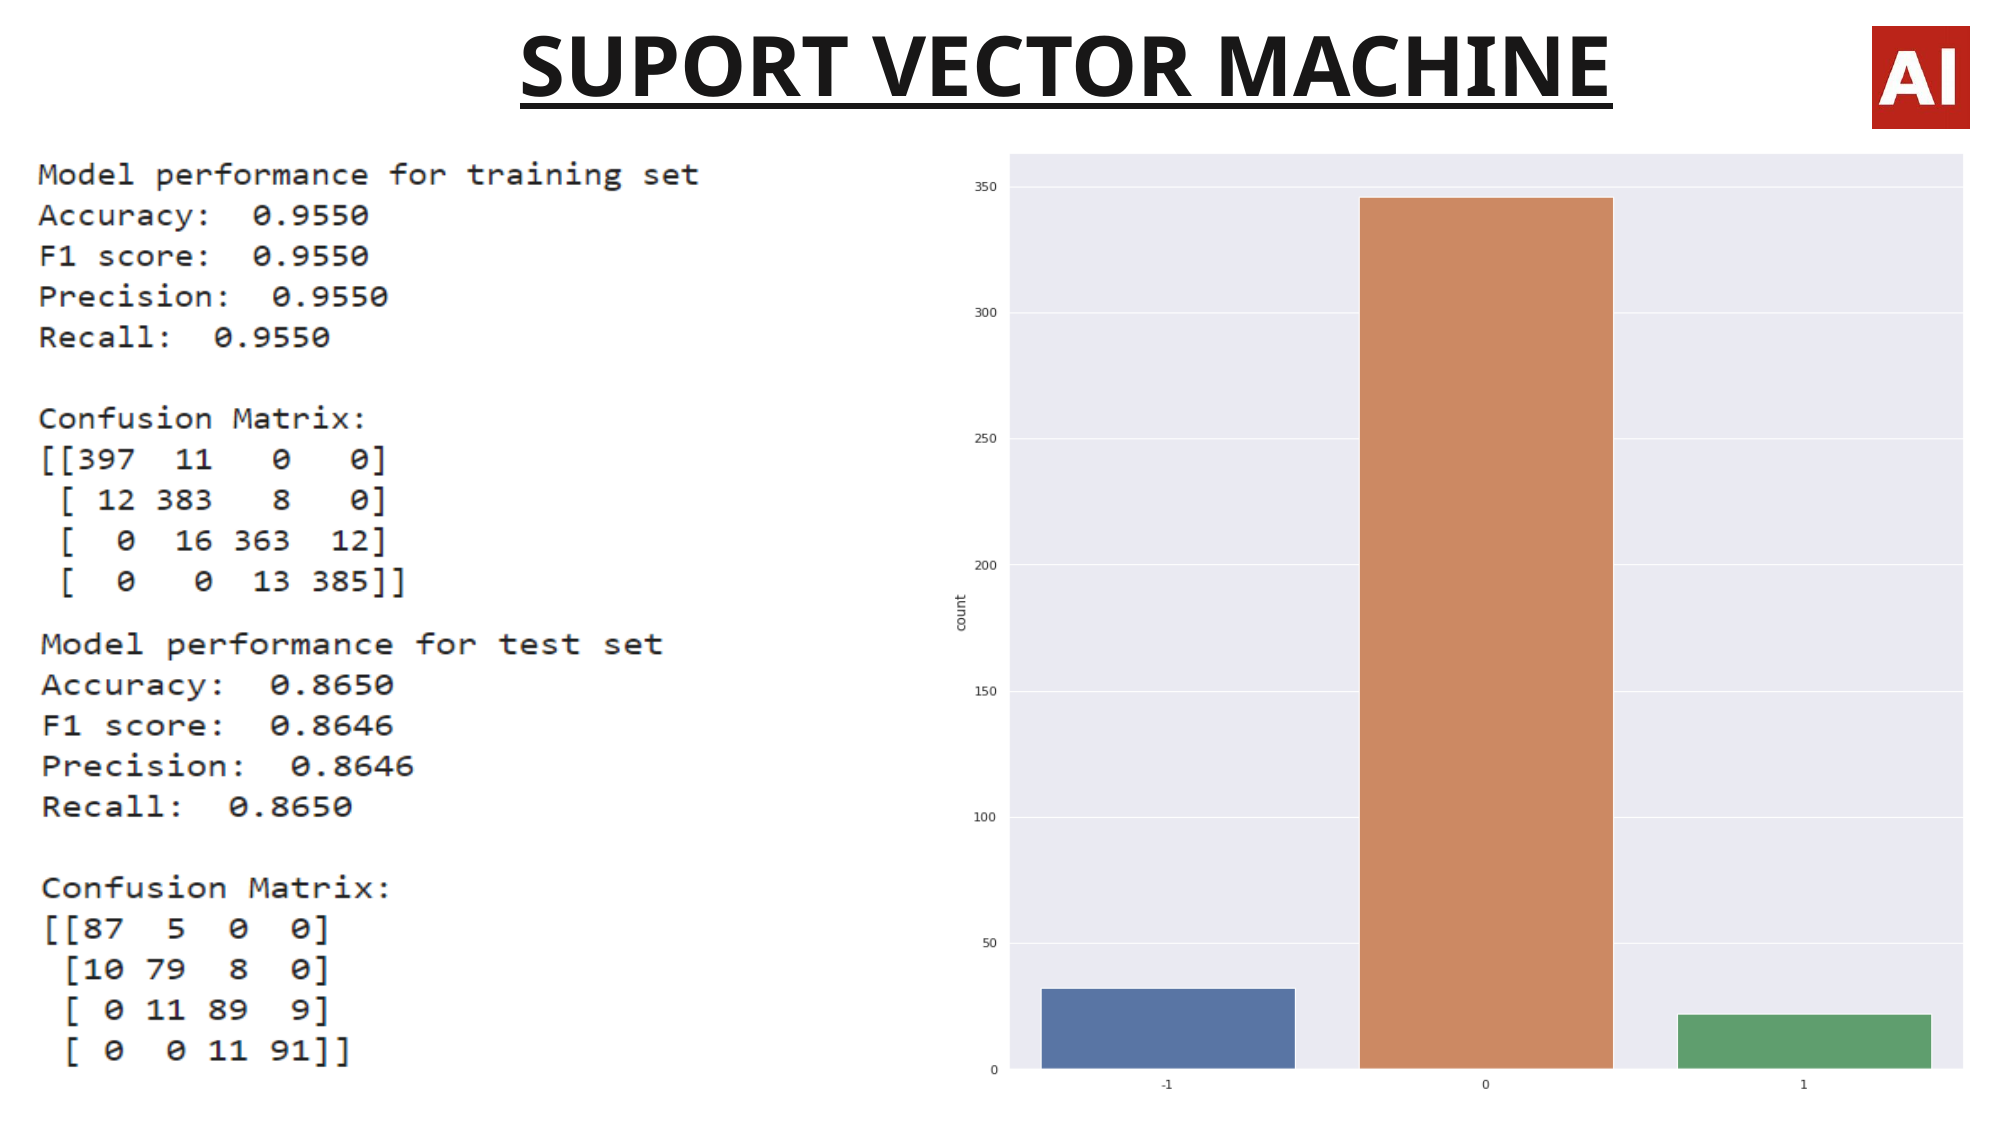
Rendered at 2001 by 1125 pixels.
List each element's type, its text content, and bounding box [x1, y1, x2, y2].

picture [23, 145, 776, 1077]
picture [946, 145, 1970, 1099]
text_box SUPORT VECTOR MACHINE [452, 5, 1681, 121]
picture [1872, 26, 1970, 129]
